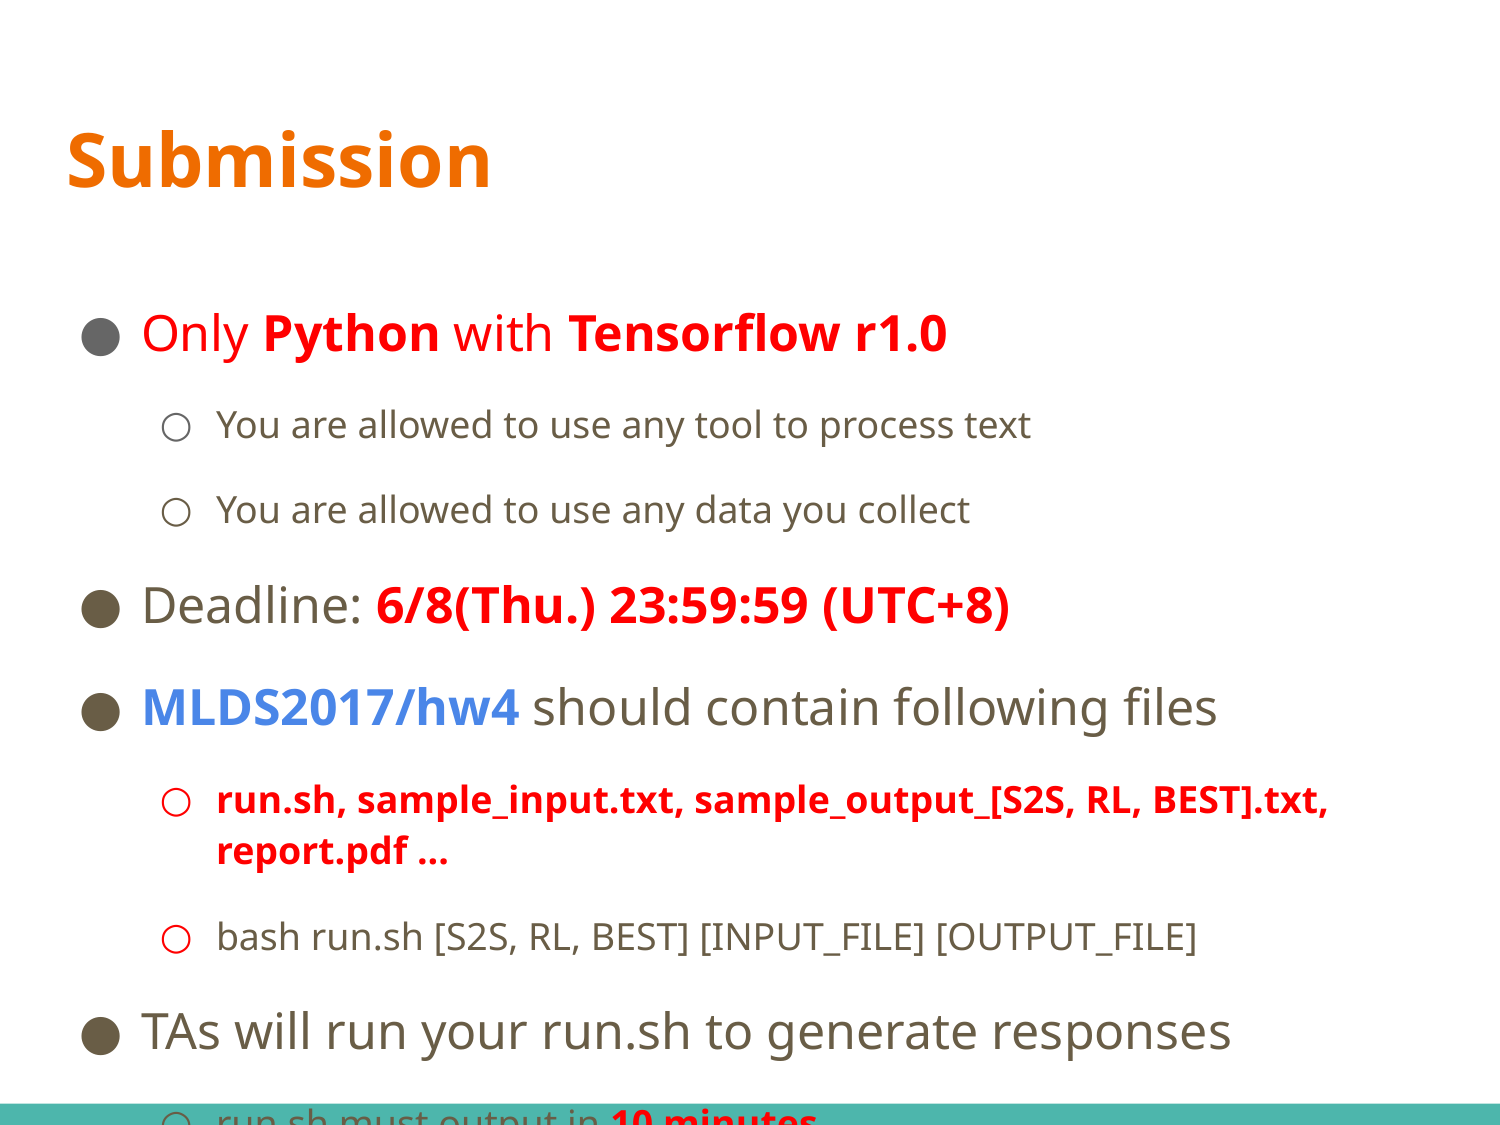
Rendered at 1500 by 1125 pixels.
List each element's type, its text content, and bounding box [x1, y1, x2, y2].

list Only Python with Tensorflow r1.0 You are allowed to use any tool to process text You are allowed to use any data you collect Deadline: 6/8(Thu.) 23:59:59 (UTC+8) MLDS2017/hw4 should contain following files run.sh, sample_input.txt, sample_output_[S2S, RL, BEST].txt, report.pdf ... bash run.sh [S2S, RL, BEST] [INPUT_FILE] [OUTPUT_FILE] TAs will run your run.sh to generate responses run.sh must output in 10 minutes. [51, 276, 1449, 1000]
title Submission [51, 97, 1449, 252]
